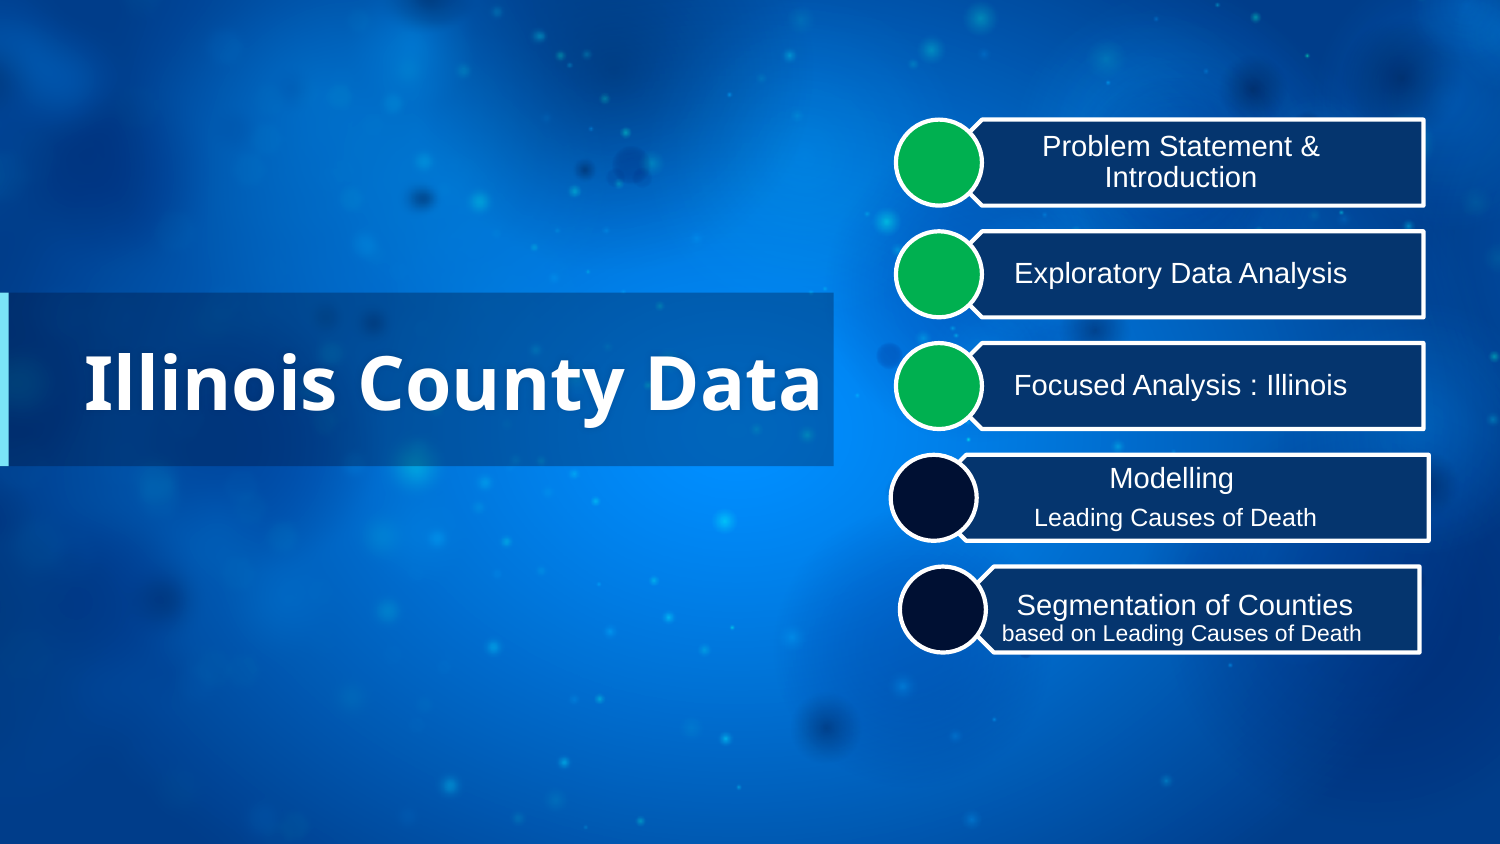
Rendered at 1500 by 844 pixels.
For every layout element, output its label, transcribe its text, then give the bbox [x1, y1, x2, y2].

picture [0, 0, 1500, 844]
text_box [795, 119, 1500, 653]
title Illinois County Data [84, 332, 789, 440]
